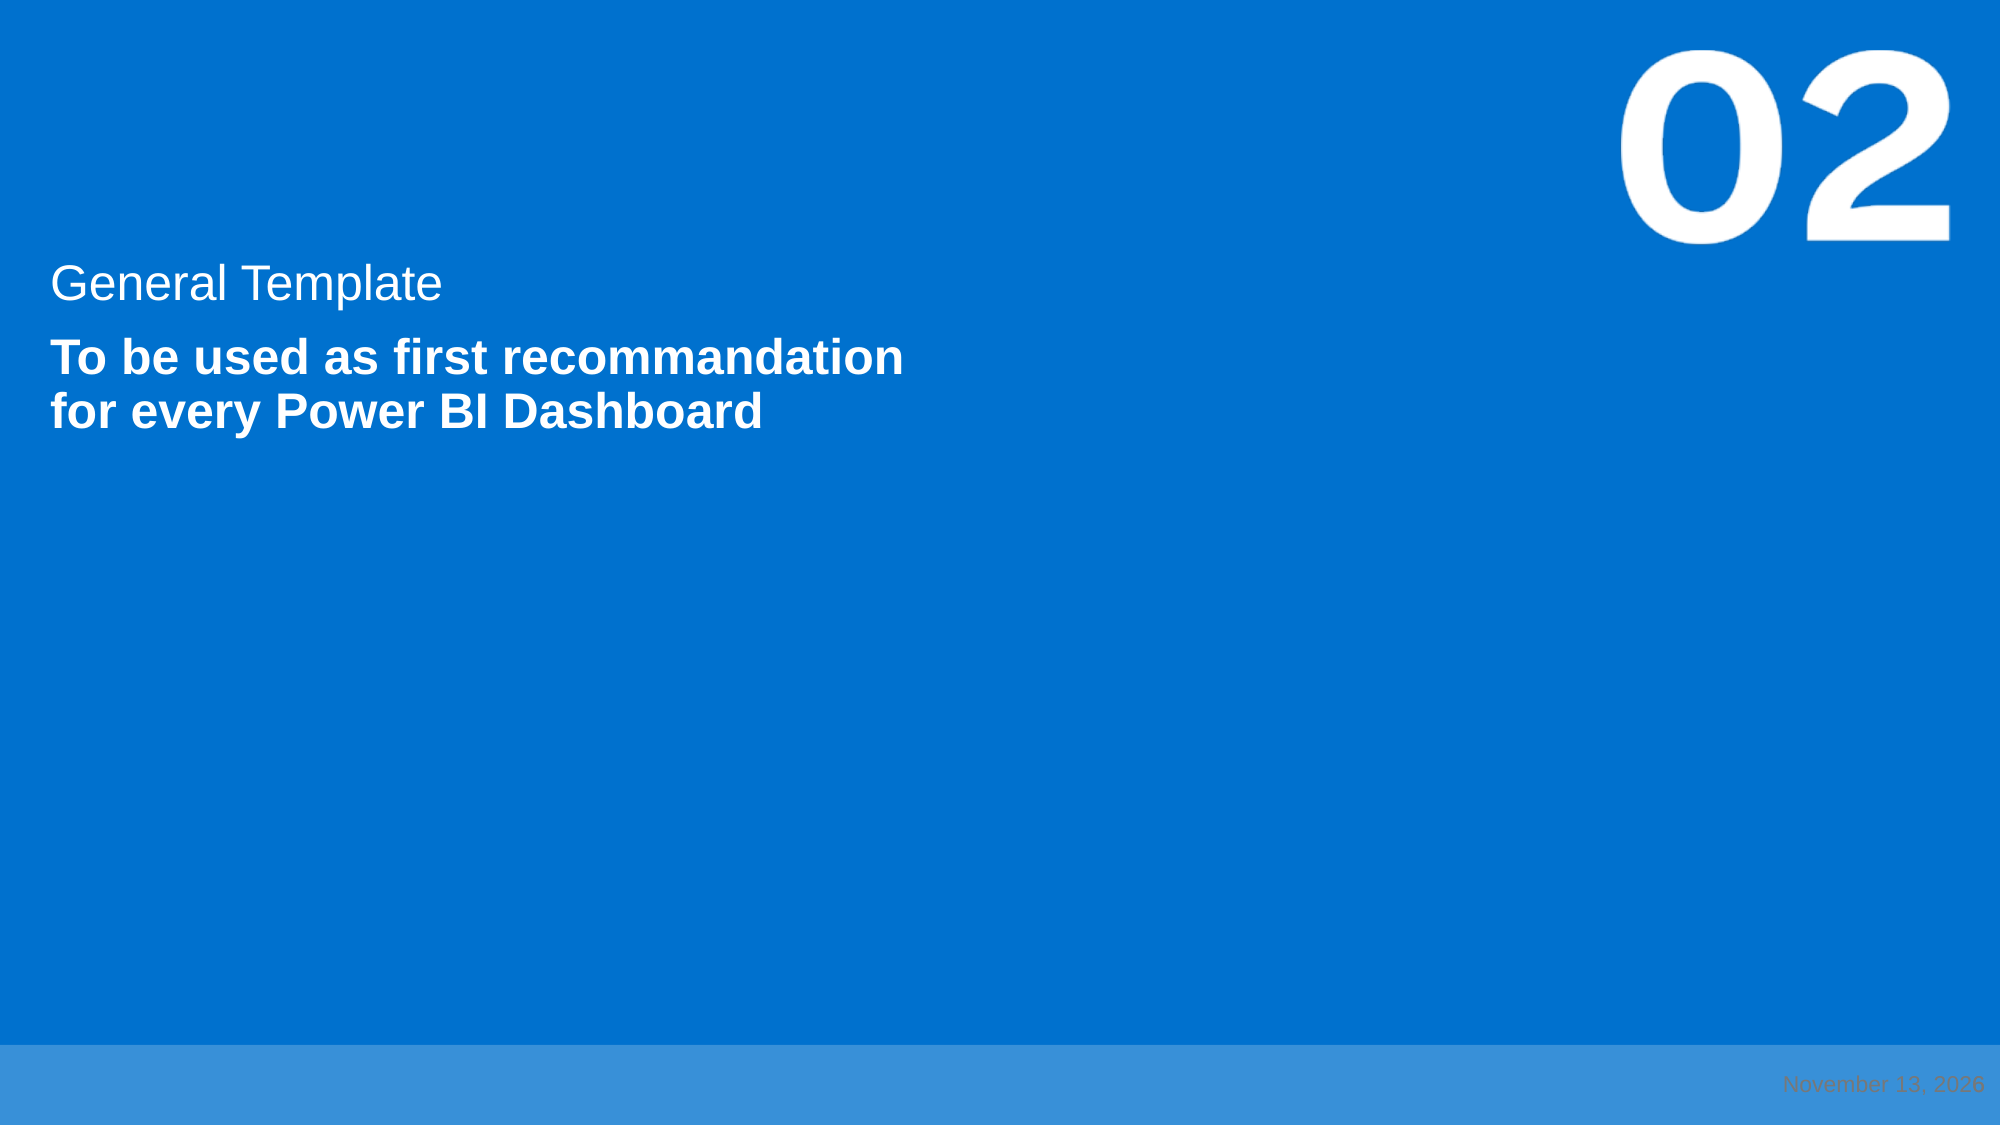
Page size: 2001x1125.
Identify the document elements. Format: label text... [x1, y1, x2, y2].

slide_number 6 [1890, 1060, 2000, 1106]
list General Template [50, 257, 977, 317]
picture [1588, 50, 1951, 364]
list To be used as first recommandation for every Power BI Dashboard [50, 331, 977, 391]
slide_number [1517, 1060, 1890, 1106]
